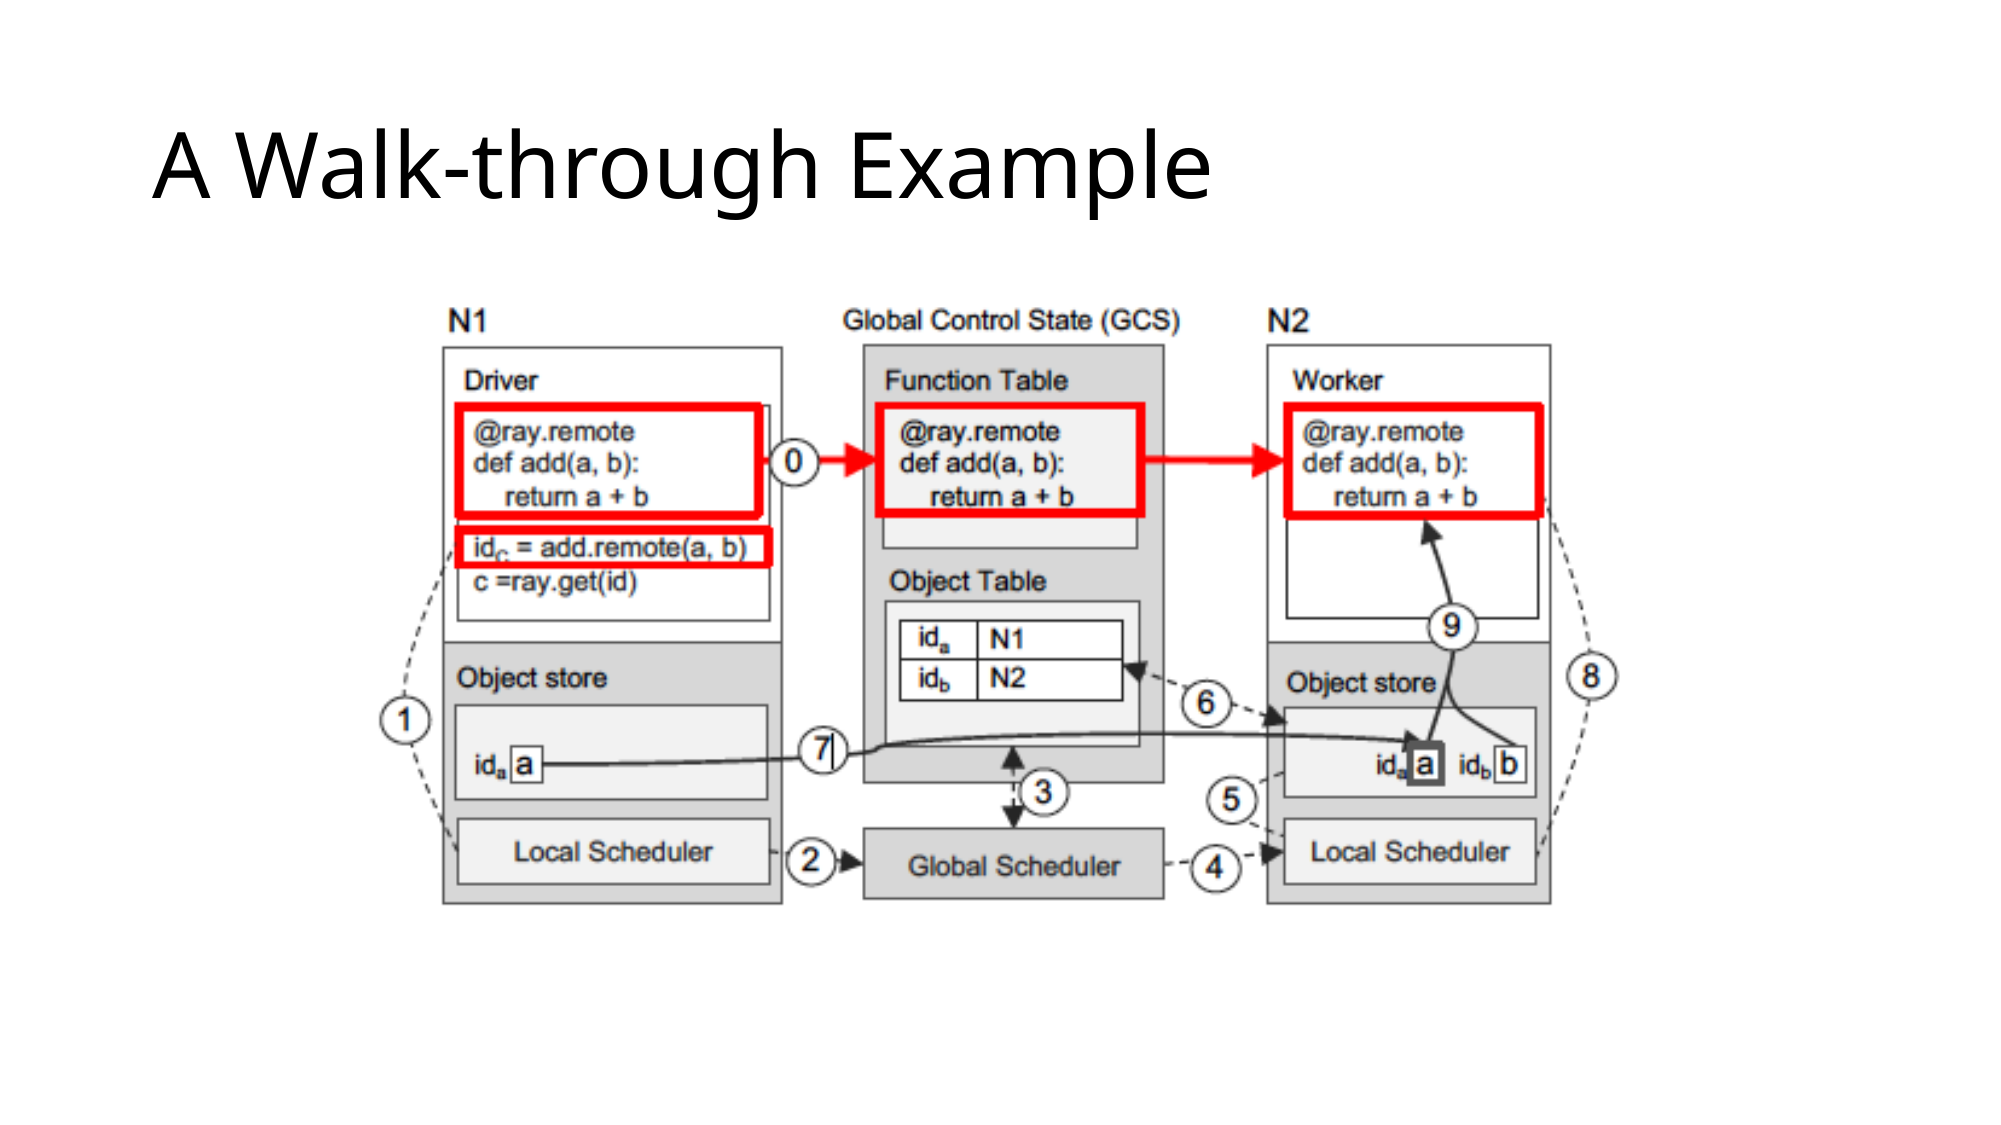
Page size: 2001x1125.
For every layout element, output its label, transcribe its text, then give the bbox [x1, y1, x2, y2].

title A Walk-through Example [137, 59, 1863, 278]
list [339, 277, 1661, 944]
